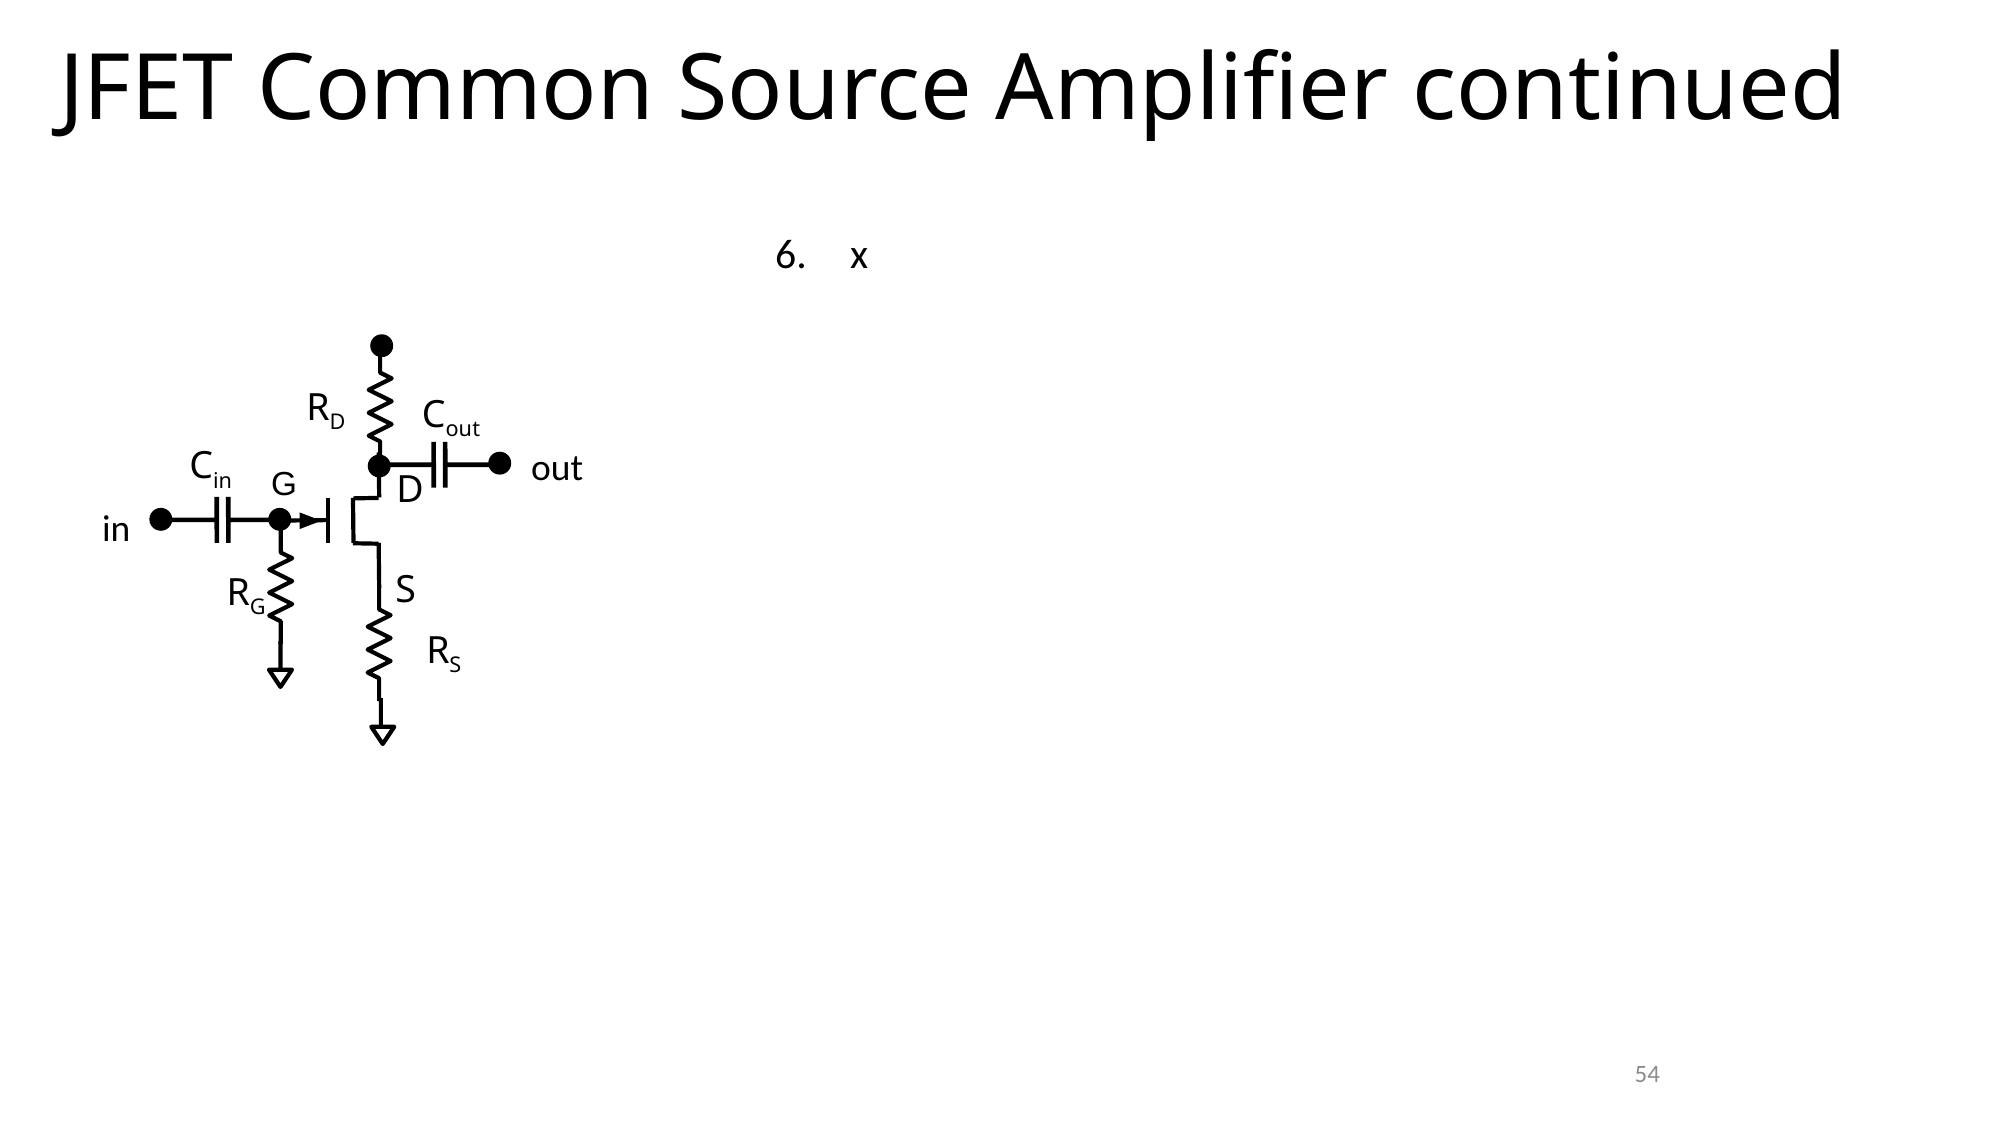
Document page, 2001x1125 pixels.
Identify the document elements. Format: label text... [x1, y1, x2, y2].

list x [760, 225, 1886, 869]
text_box JFET Common Source Amplifier continued [12, 18, 1896, 161]
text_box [94, 334, 610, 744]
slide_number 54 [1325, 1042, 1675, 1103]
